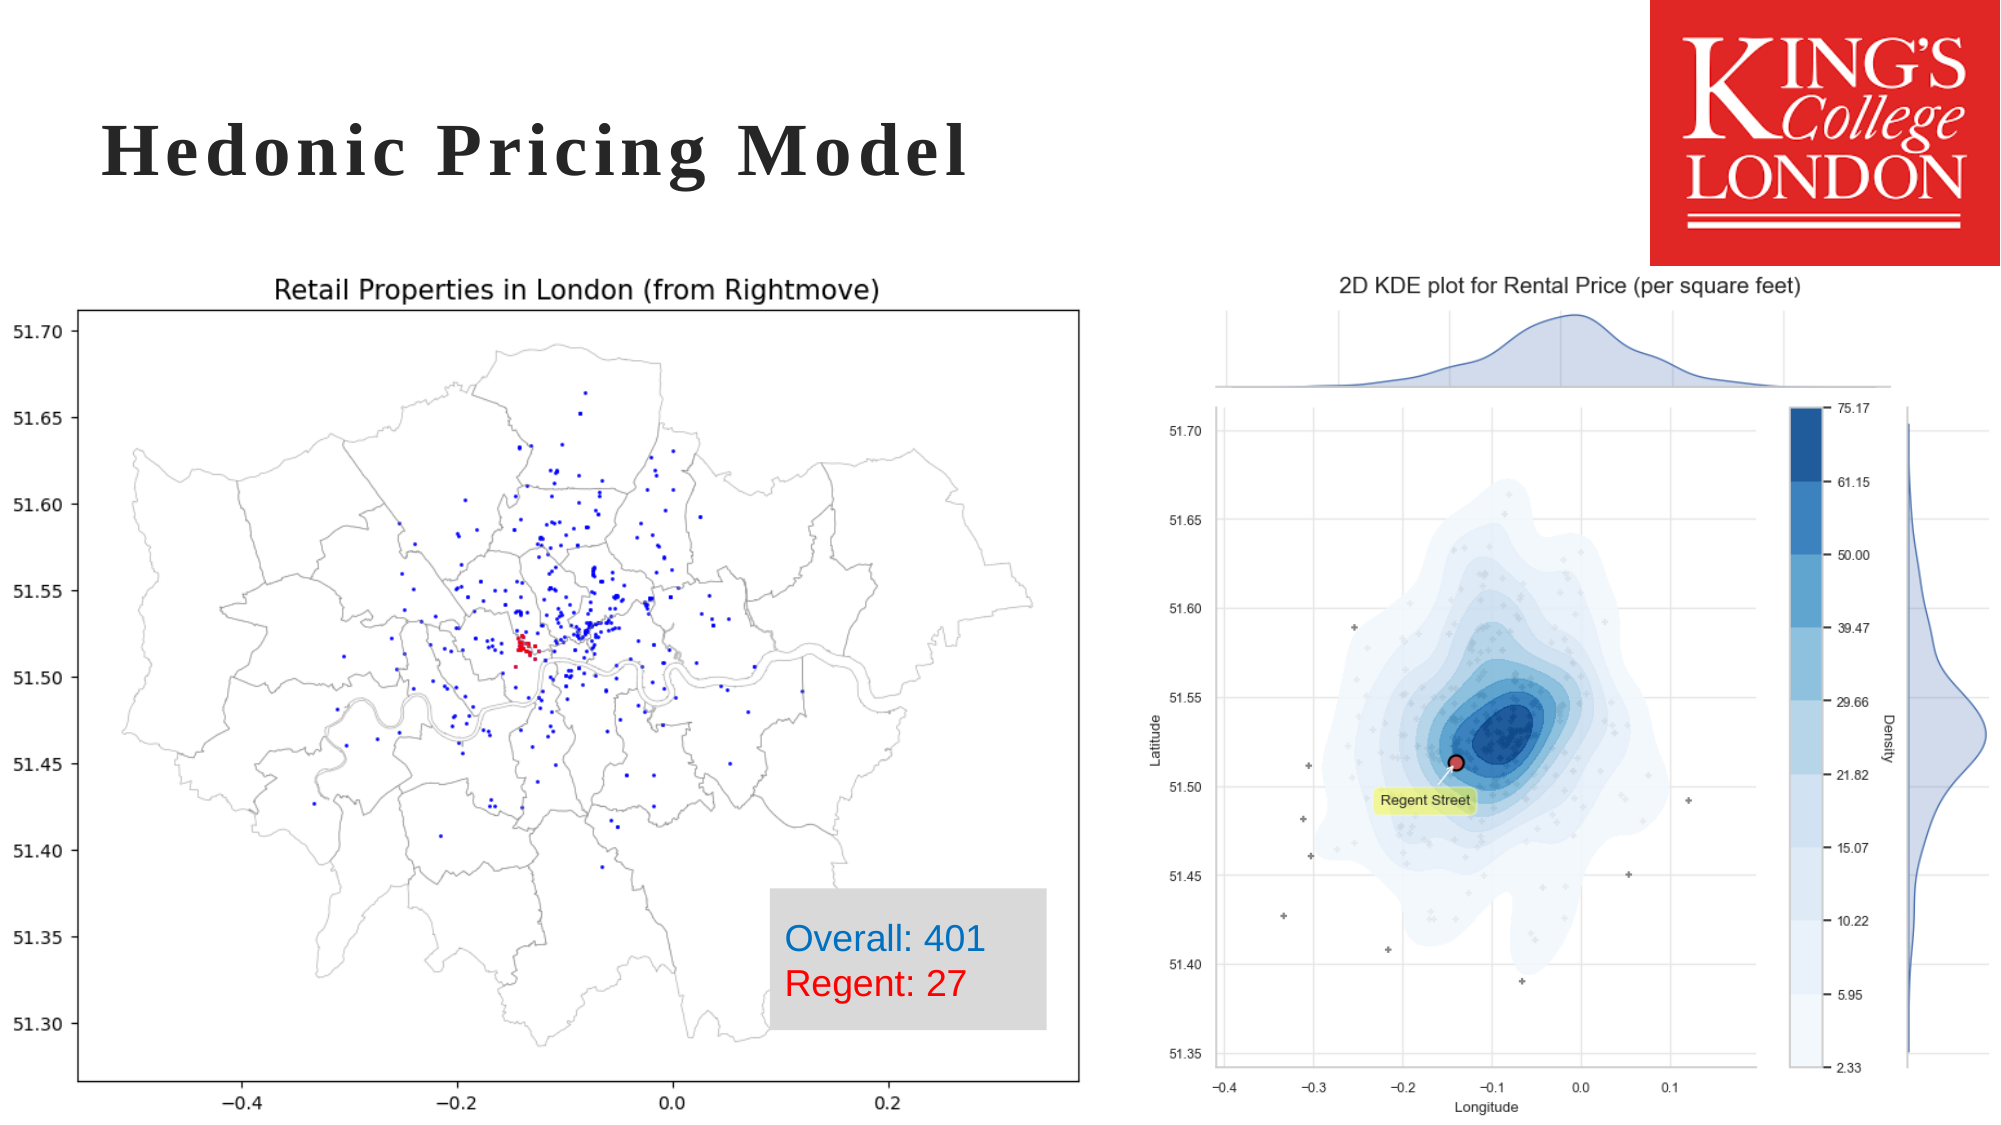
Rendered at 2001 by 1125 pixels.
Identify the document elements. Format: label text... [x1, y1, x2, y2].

title Hedonic Pricing Model [86, 64, 1547, 199]
picture [0, 265, 1091, 1125]
picture [1139, 0, 2000, 1125]
